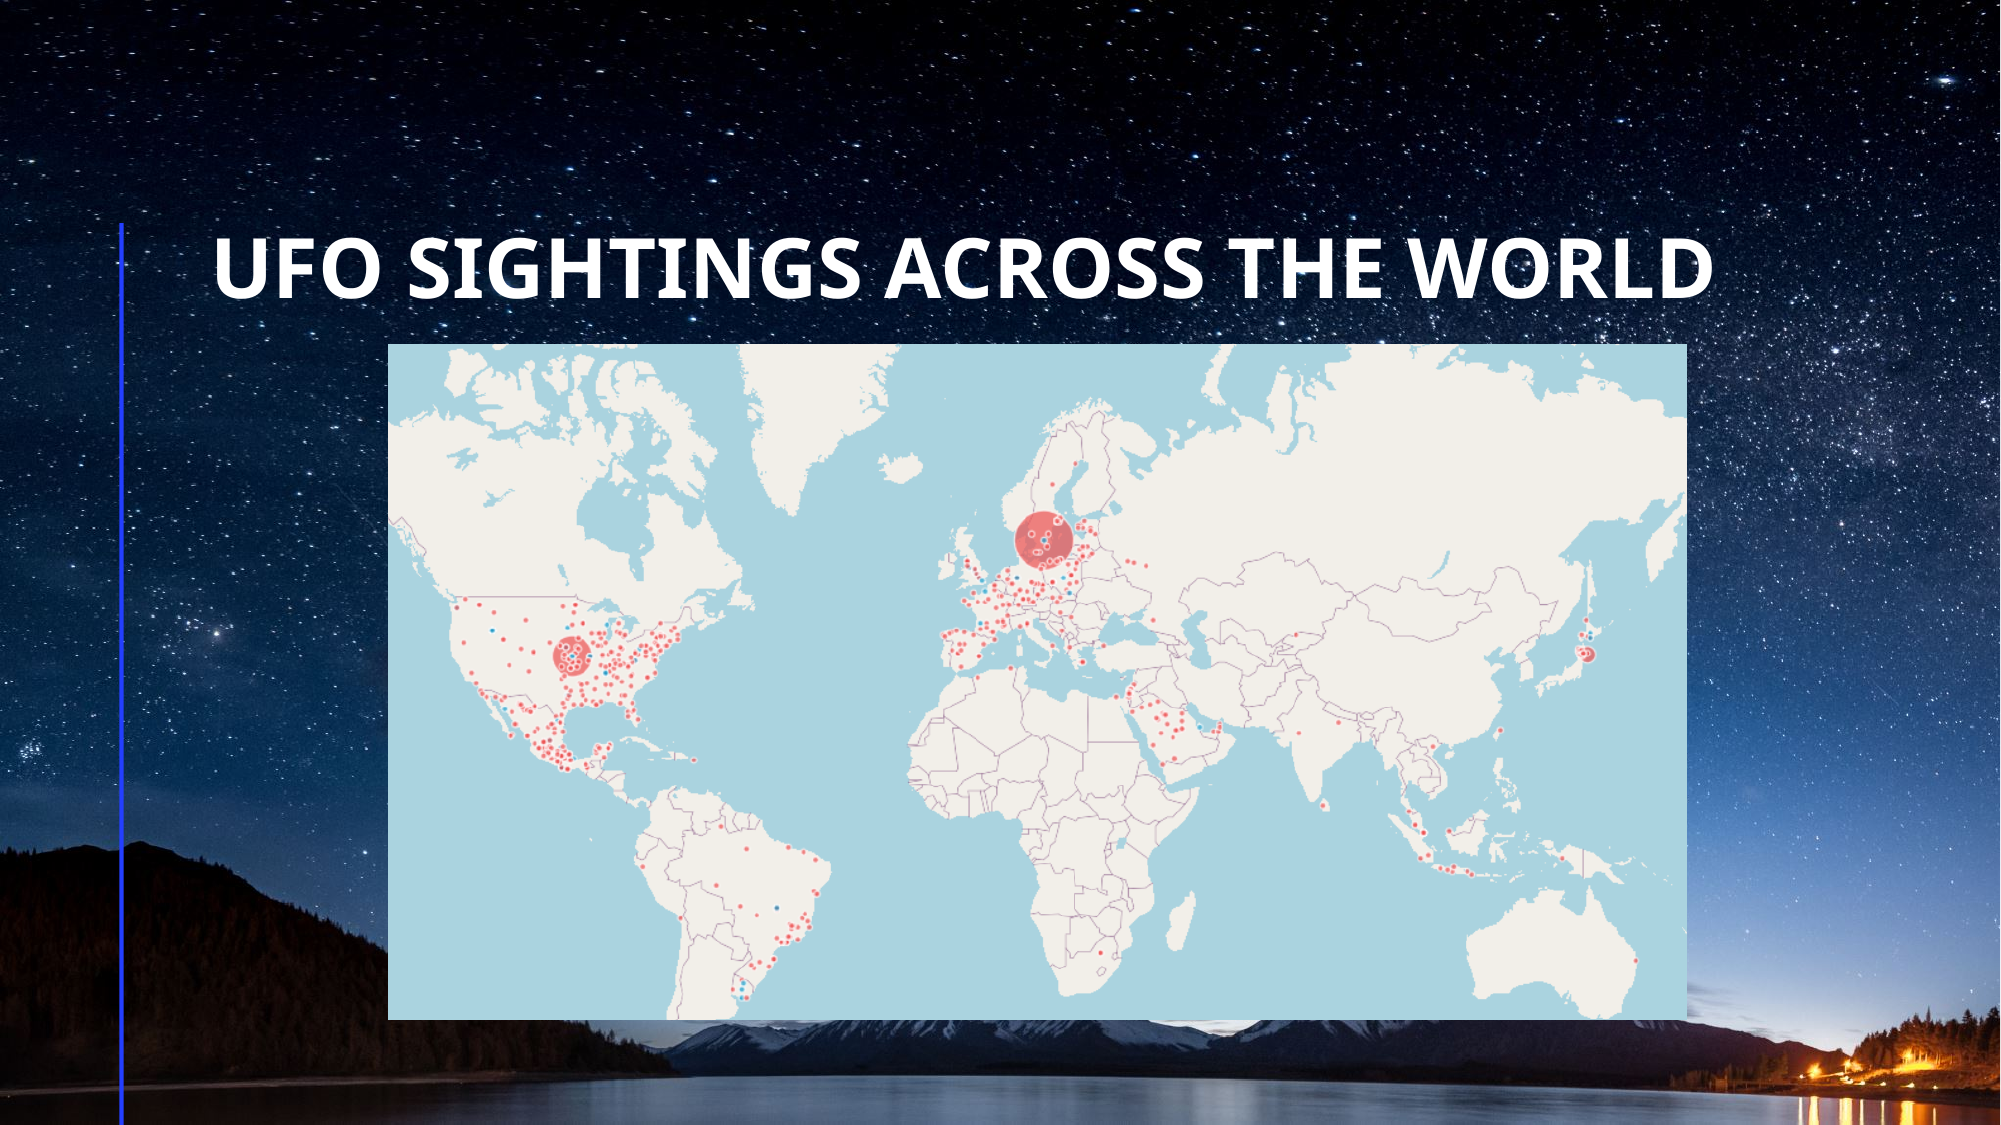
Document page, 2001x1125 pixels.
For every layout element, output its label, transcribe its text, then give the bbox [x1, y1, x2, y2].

picture [0, 0, 2001, 1125]
title UFO Sightings Across the World [210, 104, 1865, 315]
